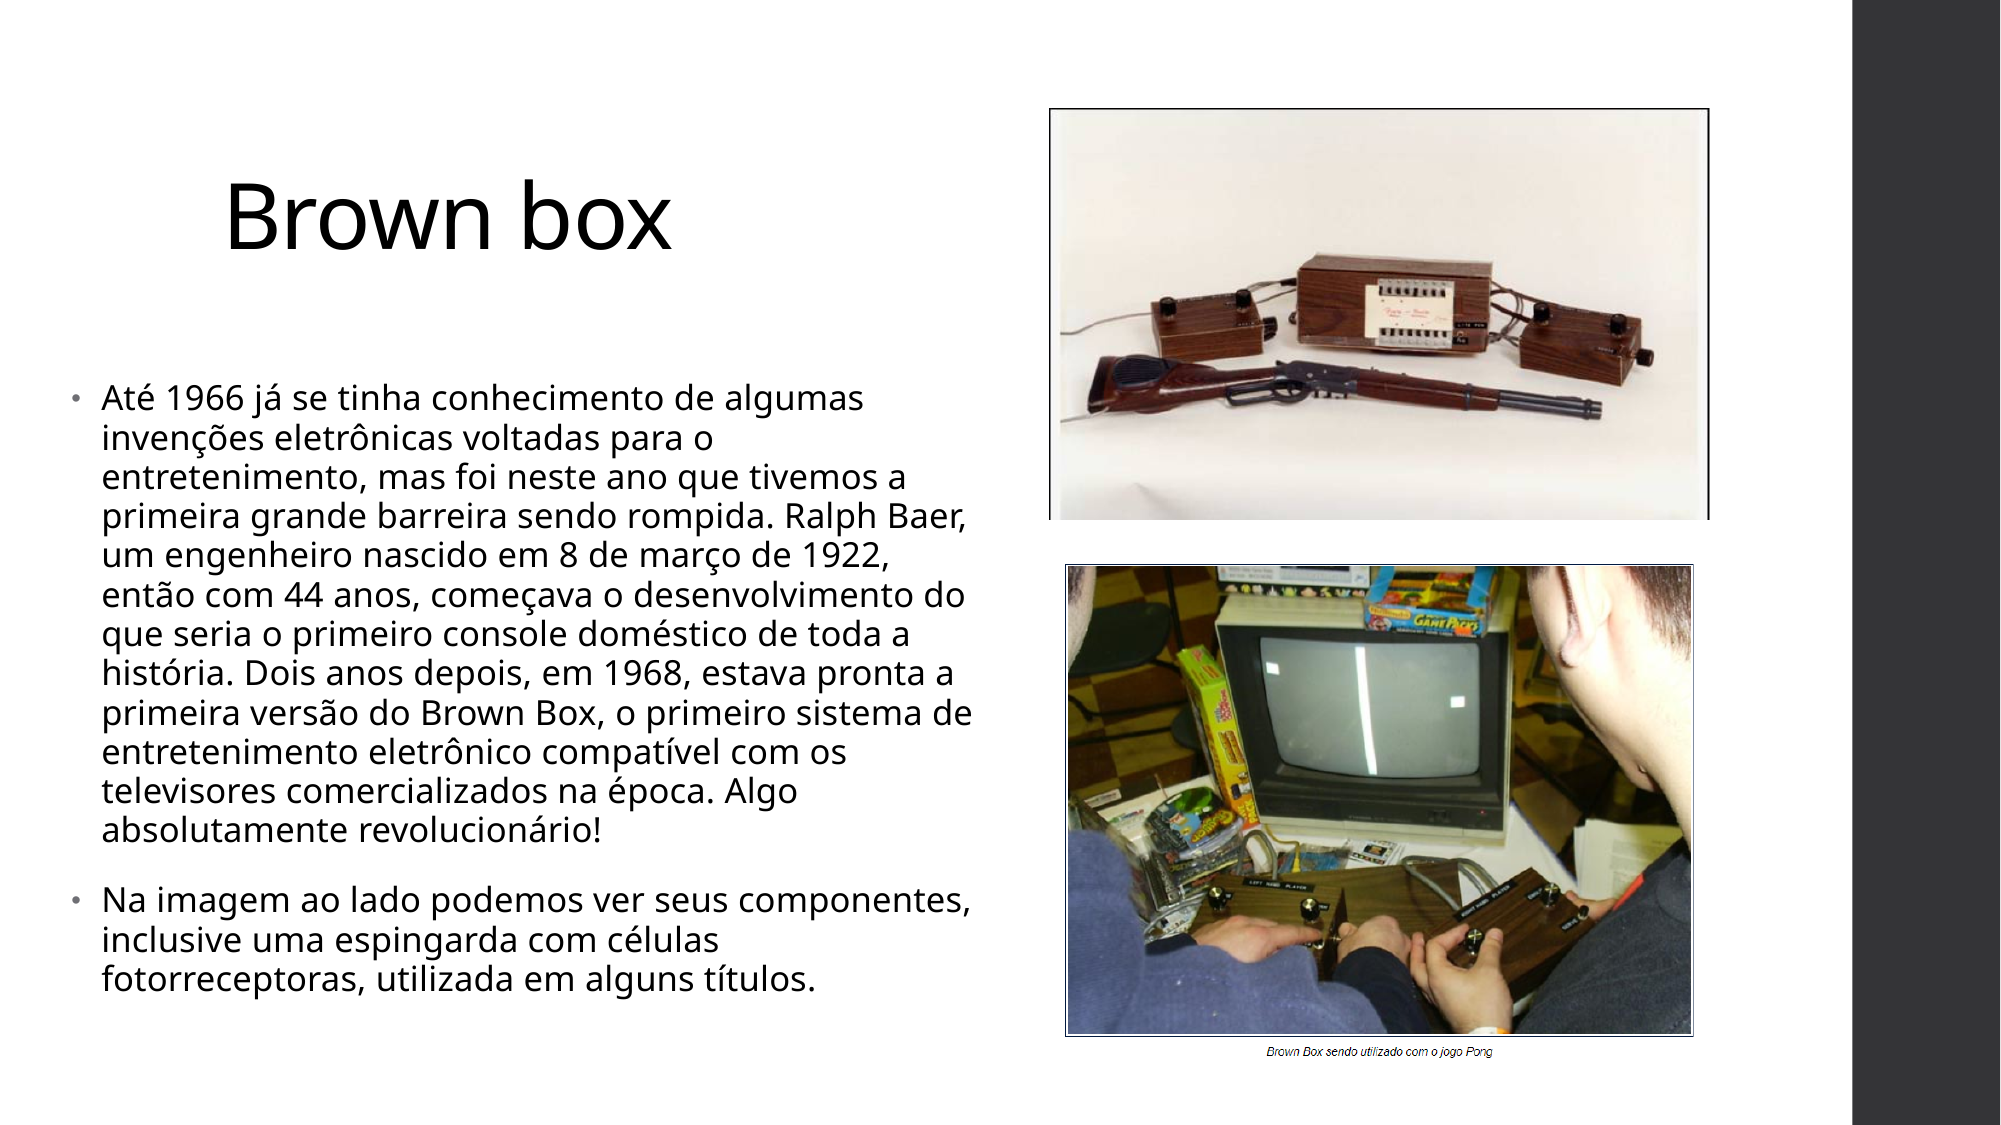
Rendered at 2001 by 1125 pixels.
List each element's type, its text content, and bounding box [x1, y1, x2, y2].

picture [1064, 562, 1694, 1062]
title Brown box [206, 60, 1797, 278]
picture [1049, 107, 1710, 521]
list Até 1966 já se tinha conhecimento de algumas invenções eletrônicas voltadas para o entretenimento, mas foi neste ano que tivemos a primeira grande barreira sendo rompida. Ralph Baer, um engenheiro nascido em 8 de março de 1922, então com 44 anos, começava o desenvolvimento do que seria o primeiro console doméstico de toda a história. Dois anos depois, em 1968, estava pronta a primeira versão do Brown Box, o primeiro sistema de entretenimento eletrônico compatível com os televisores comercializados na época. Algo absolutamente revolucionário! Na imagem ao lado podemos ver seus componentes, inclusive uma espingarda com células fotorreceptoras, utilizada em alguns títulos. [56, 299, 1000, 1014]
